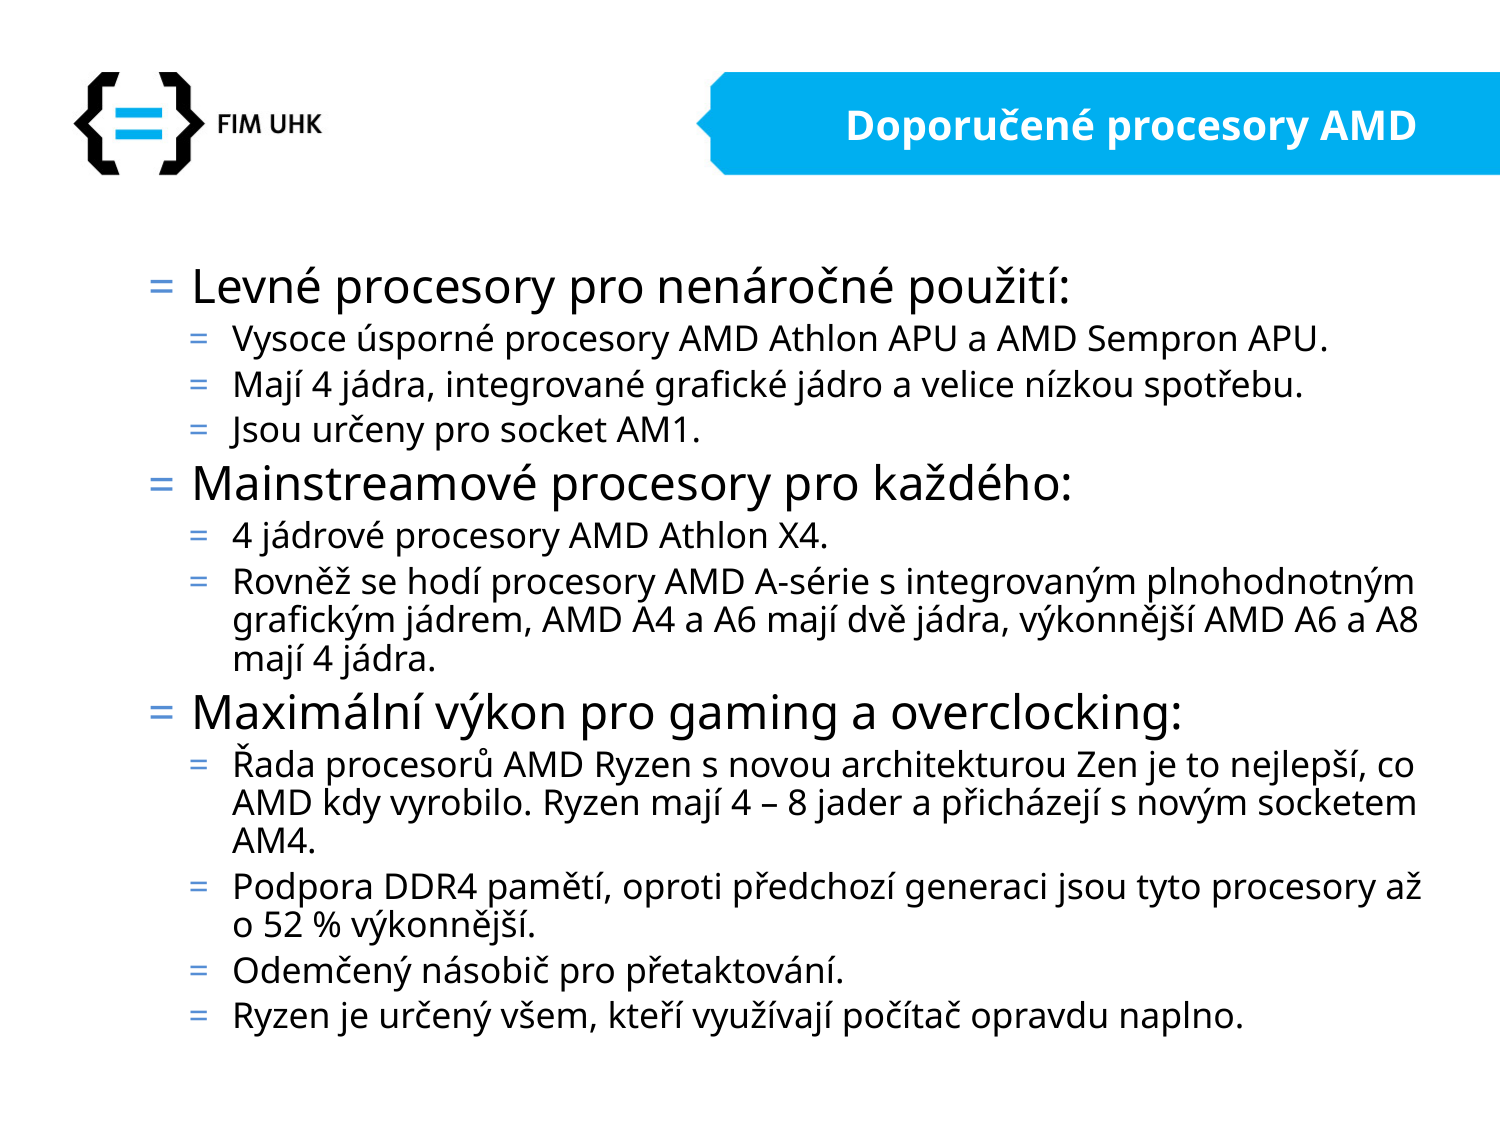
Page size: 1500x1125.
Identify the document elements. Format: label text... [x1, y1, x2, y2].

title Doporučené procesory AMD [766, 78, 1434, 169]
picture [0, 0, 1500, 1125]
list Levné procesory pro nenáročné použití: Vysoce úsporné procesory AMD Athlon APU a AMD Sempron APU. Mají 4 jádra, integrované grafické jádro a velice nízkou spotřebu. Jsou určeny pro socket AM1. Mainstreamové procesory pro každého: 4 jádrové procesory AMD Athlon X4. Rovněž se hodí procesory AMD A-série s integrovaným plnohodnotným grafickým jádrem, AMD A4 a A6 mají dvě jádra, výkonnější AMD A6 a A8 mají 4 jádra. Maximální výkon pro gaming a overclocking: Řada procesorů AMD Ryzen s novou architekturou Zen je to nejlepší, co AMD kdy vyrobilo. Ryzen mají 4 – 8 jader a přicházejí s novým socketem AM4. Podpora DDR4 pamětí, oproti předchozí generaci jsou tyto procesory až o 52 % výkonnější. Odemčený násobič pro přetaktování. Ryzen je určený všem, kteří využívají počítač opravdu naplno. [148, 262, 1425, 1043]
